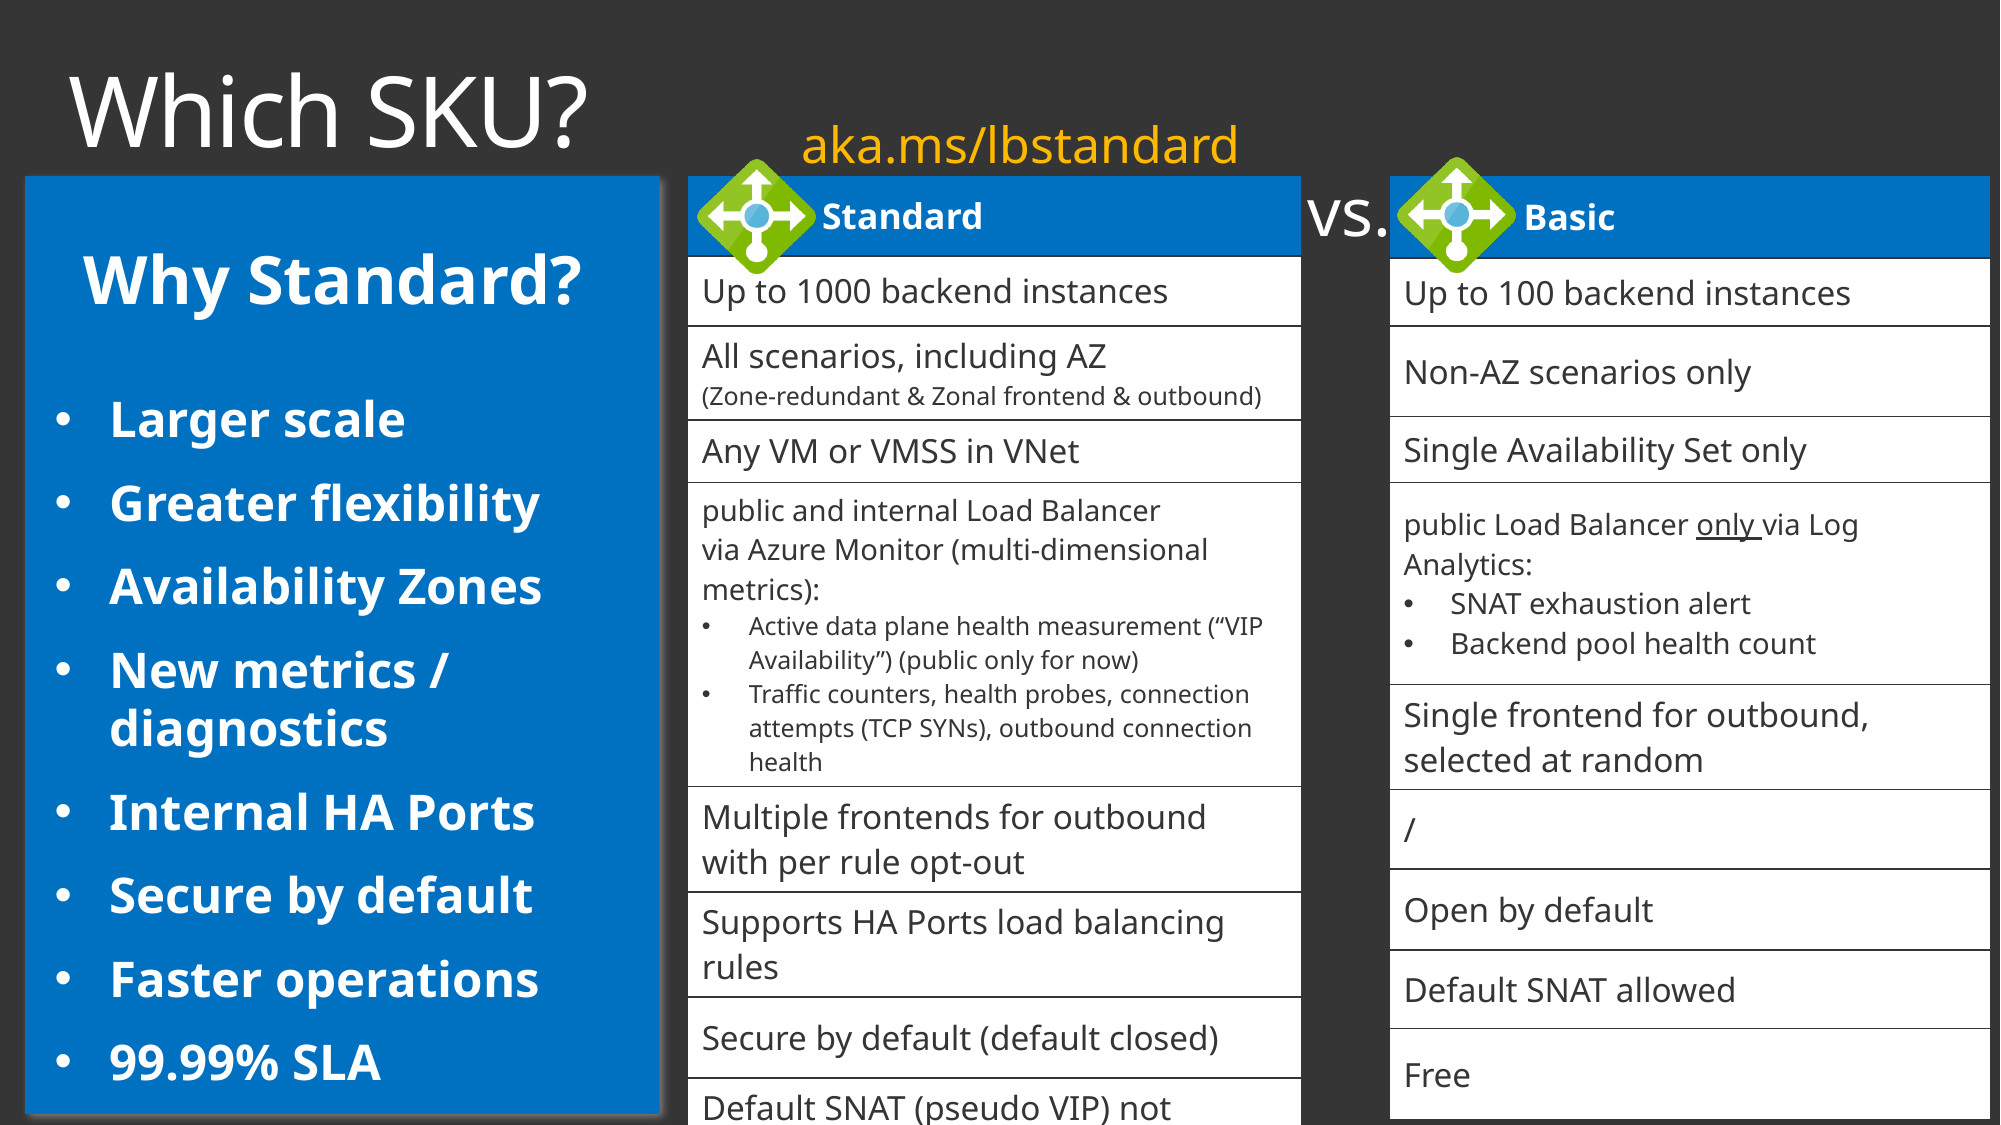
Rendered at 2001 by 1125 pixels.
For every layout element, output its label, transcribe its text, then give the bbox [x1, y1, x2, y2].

picture [1396, 157, 1517, 273]
text_box [24, 175, 661, 1115]
table_cell Single frontend for outbound, selected at random [1390, 685, 1990, 789]
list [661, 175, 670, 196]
table_header Basic [1517, 176, 1990, 257]
table_cell All scenarios, including AZ (Zone-redundant & Zonal frontend & outbound) [688, 327, 1301, 419]
table_cell Secure by default (default closed) [688, 998, 1301, 1077]
picture [696, 158, 817, 274]
text_box vs. [1272, 156, 1416, 276]
table_cell Free [1390, 1029, 1990, 1119]
table_cell Any VM or VMSS in VNet [688, 421, 1301, 482]
table_cell Single Availability Set only [1390, 417, 1990, 482]
table_cell Open by default [1390, 870, 1990, 949]
table_cell Supports HA Ports load balancing rules [688, 893, 1301, 996]
table_header Standard [817, 176, 1272, 255]
table_cell Multiple frontends for outbound with per rule opt-out [688, 787, 1301, 891]
table_cell public and internal Load Balancer via Azure Monitor (multi-dimensional metrics): Active data plane health measurement (“VIP Availability”) (public only for now) Traffic counters, health probes, connection attempts (TCP SYNs), outbound connection health [688, 483, 1301, 786]
text_box aka.ms/lbstandard [771, 96, 1271, 199]
table_cell / [1390, 790, 1990, 868]
table_cell Up to 100 backend instances [1390, 259, 1990, 325]
text_box Larger scale Greater flexibility Availability Zones New metrics / diagnostics Internal HA Ports Secure by default Faster operations 99.99% SLA [25, 365, 677, 1114]
table_header Standard [688, 176, 696, 255]
table_cell Up to 1000 backend instances [688, 257, 1301, 325]
text_box vs. [1277, 155, 1421, 275]
text_box Why Standard? [69, 230, 598, 326]
table_cell Default SNAT (pseudo VIP) not available [688, 1079, 1301, 1125]
table_cell Default SNAT allowed [1390, 951, 1990, 1028]
title Which SKU? [44, 47, 1957, 196]
table_cell Non-AZ scenarios only [1390, 327, 1990, 416]
table_cell public Load Balancer only via Log Analytics: SNAT exhaustion alert Backend pool health count [1390, 483, 1990, 684]
